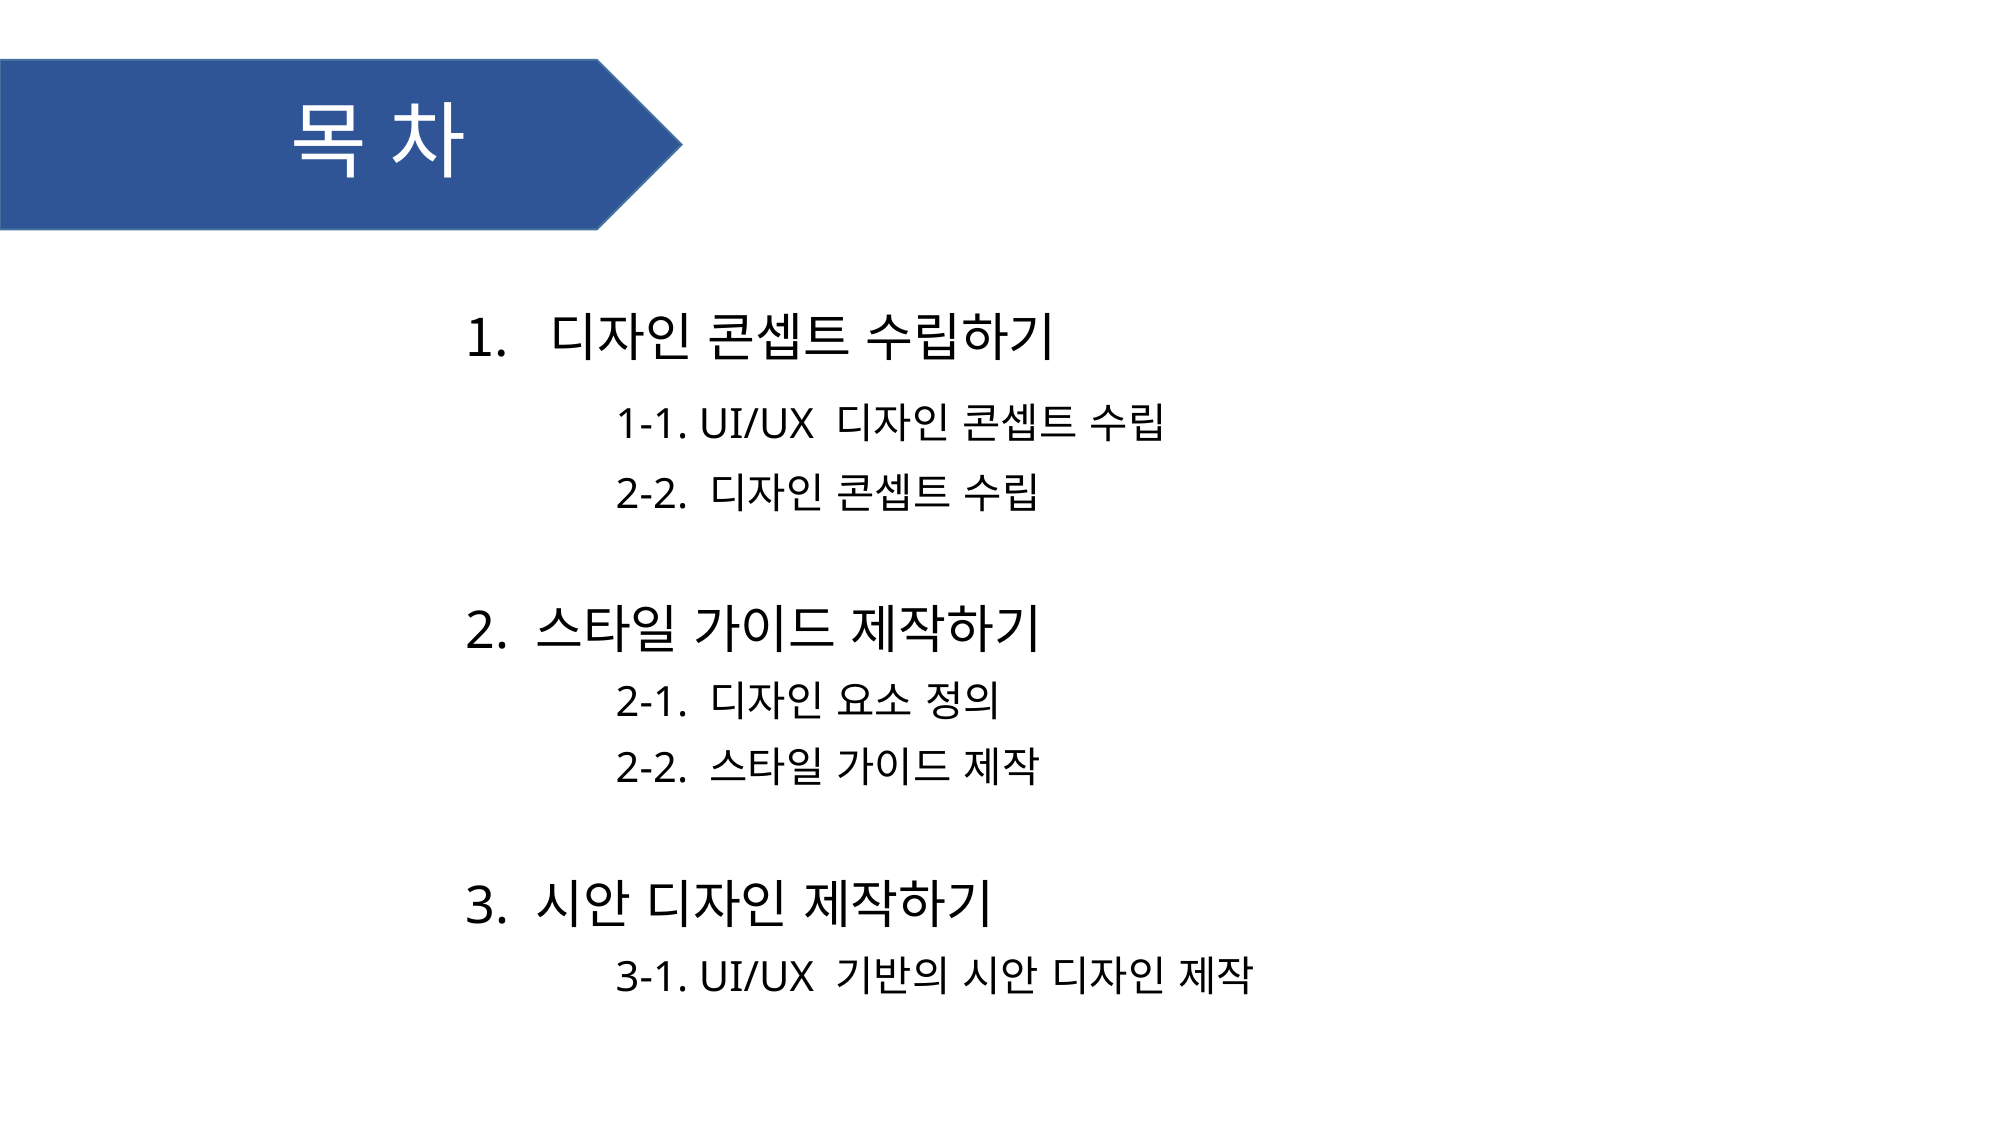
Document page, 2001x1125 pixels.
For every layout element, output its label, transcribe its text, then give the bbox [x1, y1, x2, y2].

text_box [0, 58, 275, 231]
list 디자인 콘셉트 수립하기 1-1. UI/UX 디자인 콘셉트 수립 2-2. 디자인 콘셉트 수립 2. 스타일 가이드 제작하기 2-1. 디자인 요소 정의 2-2. 스타일 가이드 제작 3. 시안 디자인 제작하기 3-1. UI/UX 기반의 시안 디자인 제작 [450, 303, 1483, 1018]
title 목 차 [275, 35, 2000, 254]
